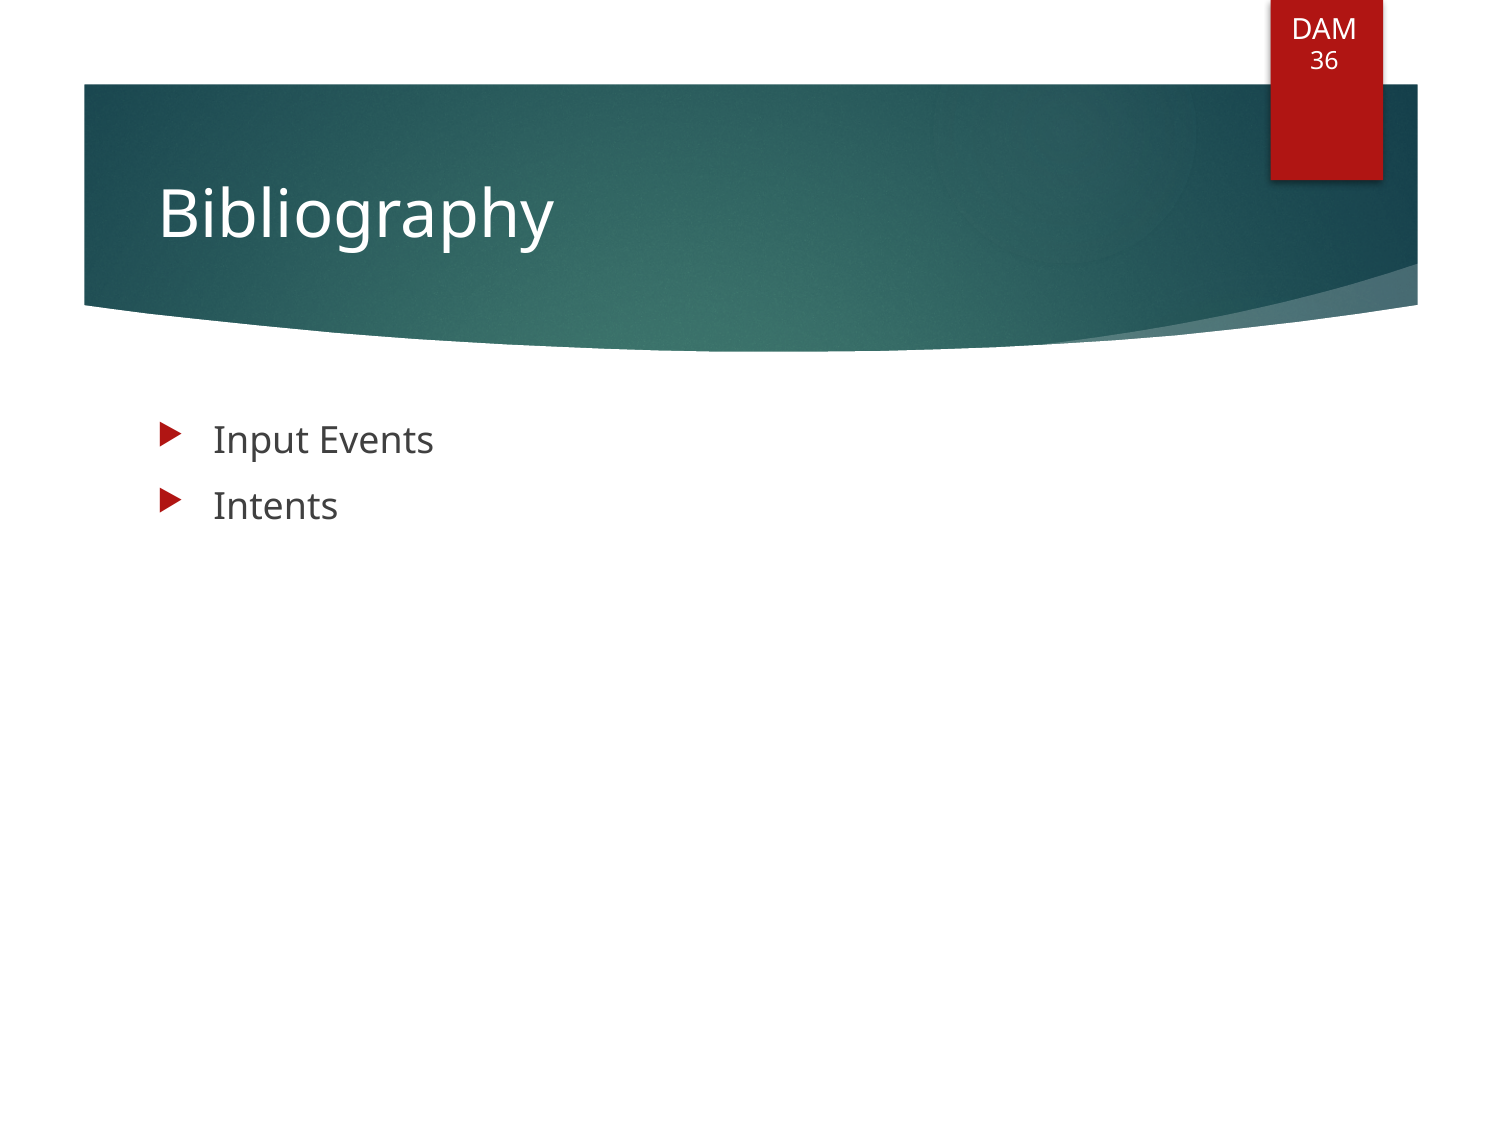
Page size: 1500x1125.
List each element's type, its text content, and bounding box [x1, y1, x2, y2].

title Bibliography [142, 152, 1183, 269]
list Input Events Intents [142, 408, 1183, 988]
slide_number DAM 36 [1259, 1, 1390, 87]
